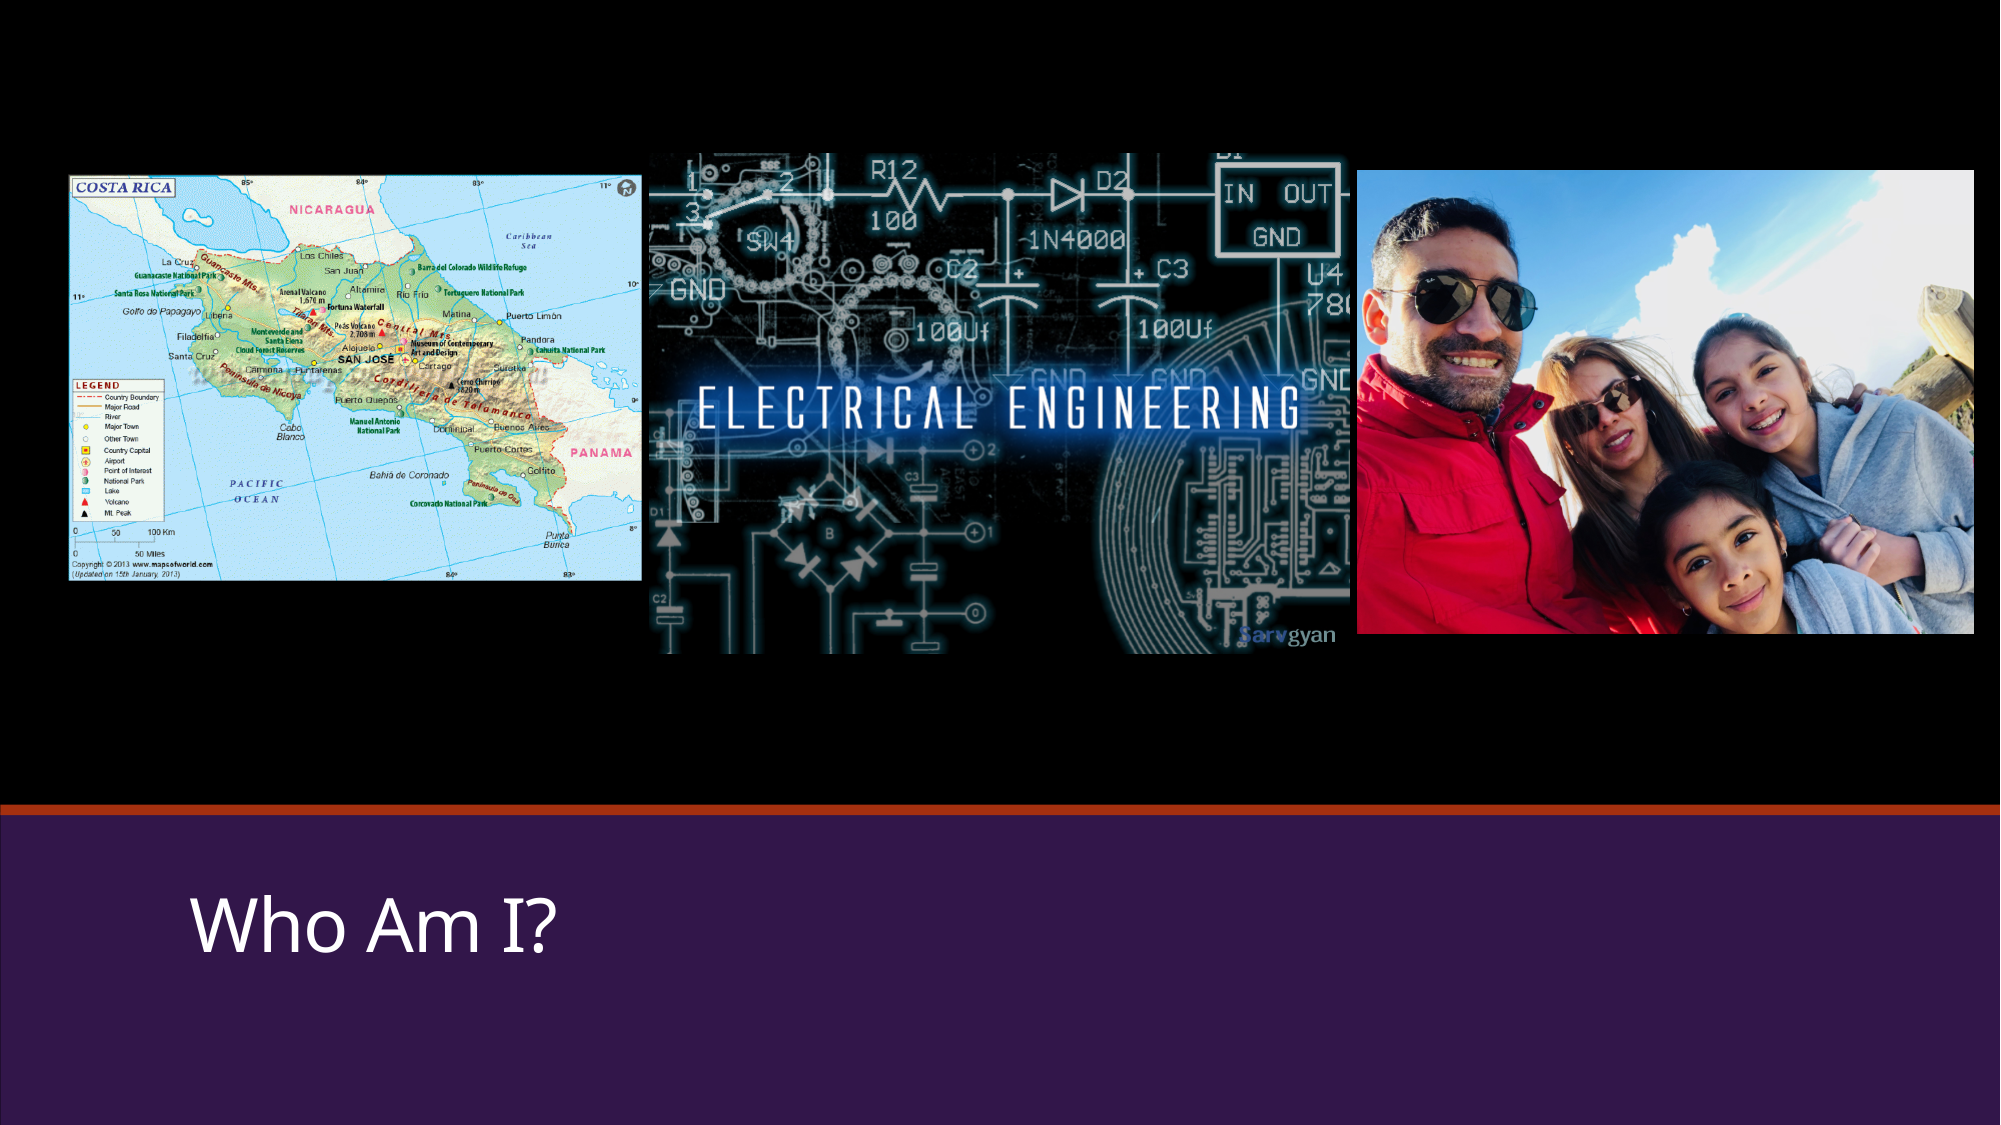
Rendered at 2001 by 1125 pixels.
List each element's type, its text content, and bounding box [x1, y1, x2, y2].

picture [1356, 170, 1975, 635]
title Who Am I? [174, 840, 1825, 975]
picture [649, 153, 1351, 655]
text_box [0, 816, 2000, 1125]
text_box [0, 0, 2000, 803]
text_box [0, 803, 2000, 816]
picture [68, 174, 643, 582]
